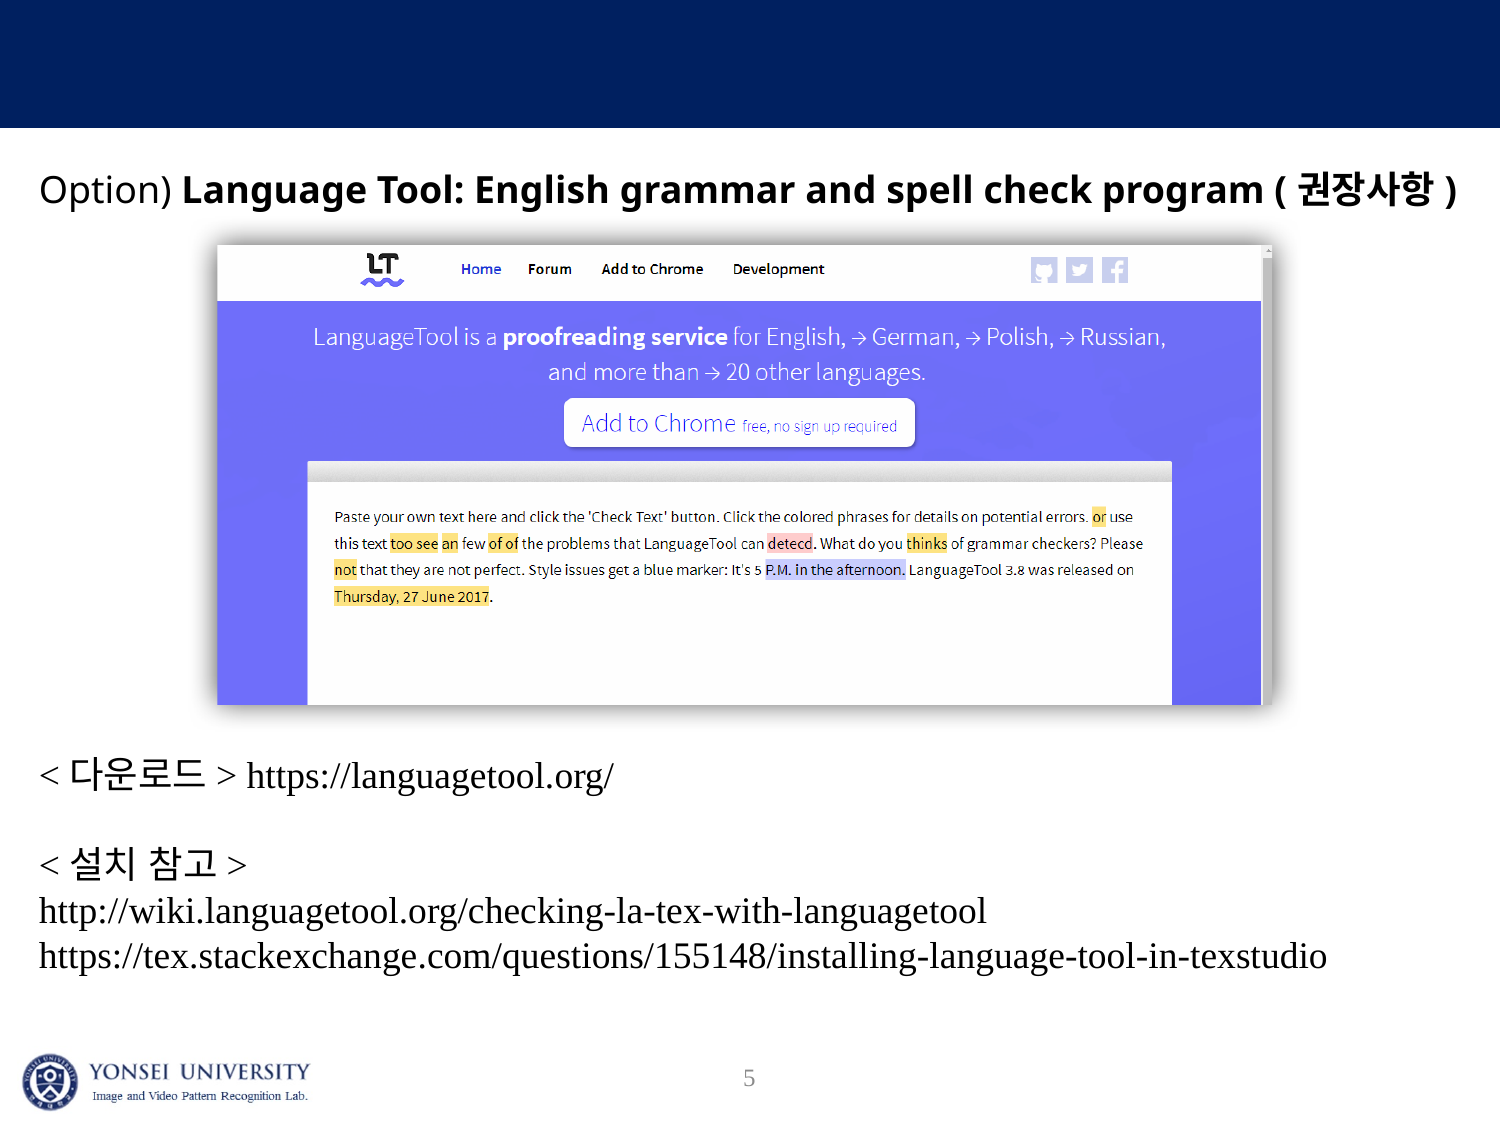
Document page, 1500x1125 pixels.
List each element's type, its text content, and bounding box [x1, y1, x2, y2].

picture [17, 1046, 321, 1116]
text_box Option) Language Tool: English grammar and spell check program (권장사항) <다운로드> https://languagetool.org/ <설치 참고> http://wiki.languagetool.org/checking-la-tex-with-languagetool https://tex.stackexchange.com/questions/155148/installing-language-tool-in-texstudio [24, 158, 1472, 984]
picture [216, 245, 1273, 705]
slide_number 5 [574, 1046, 925, 1107]
